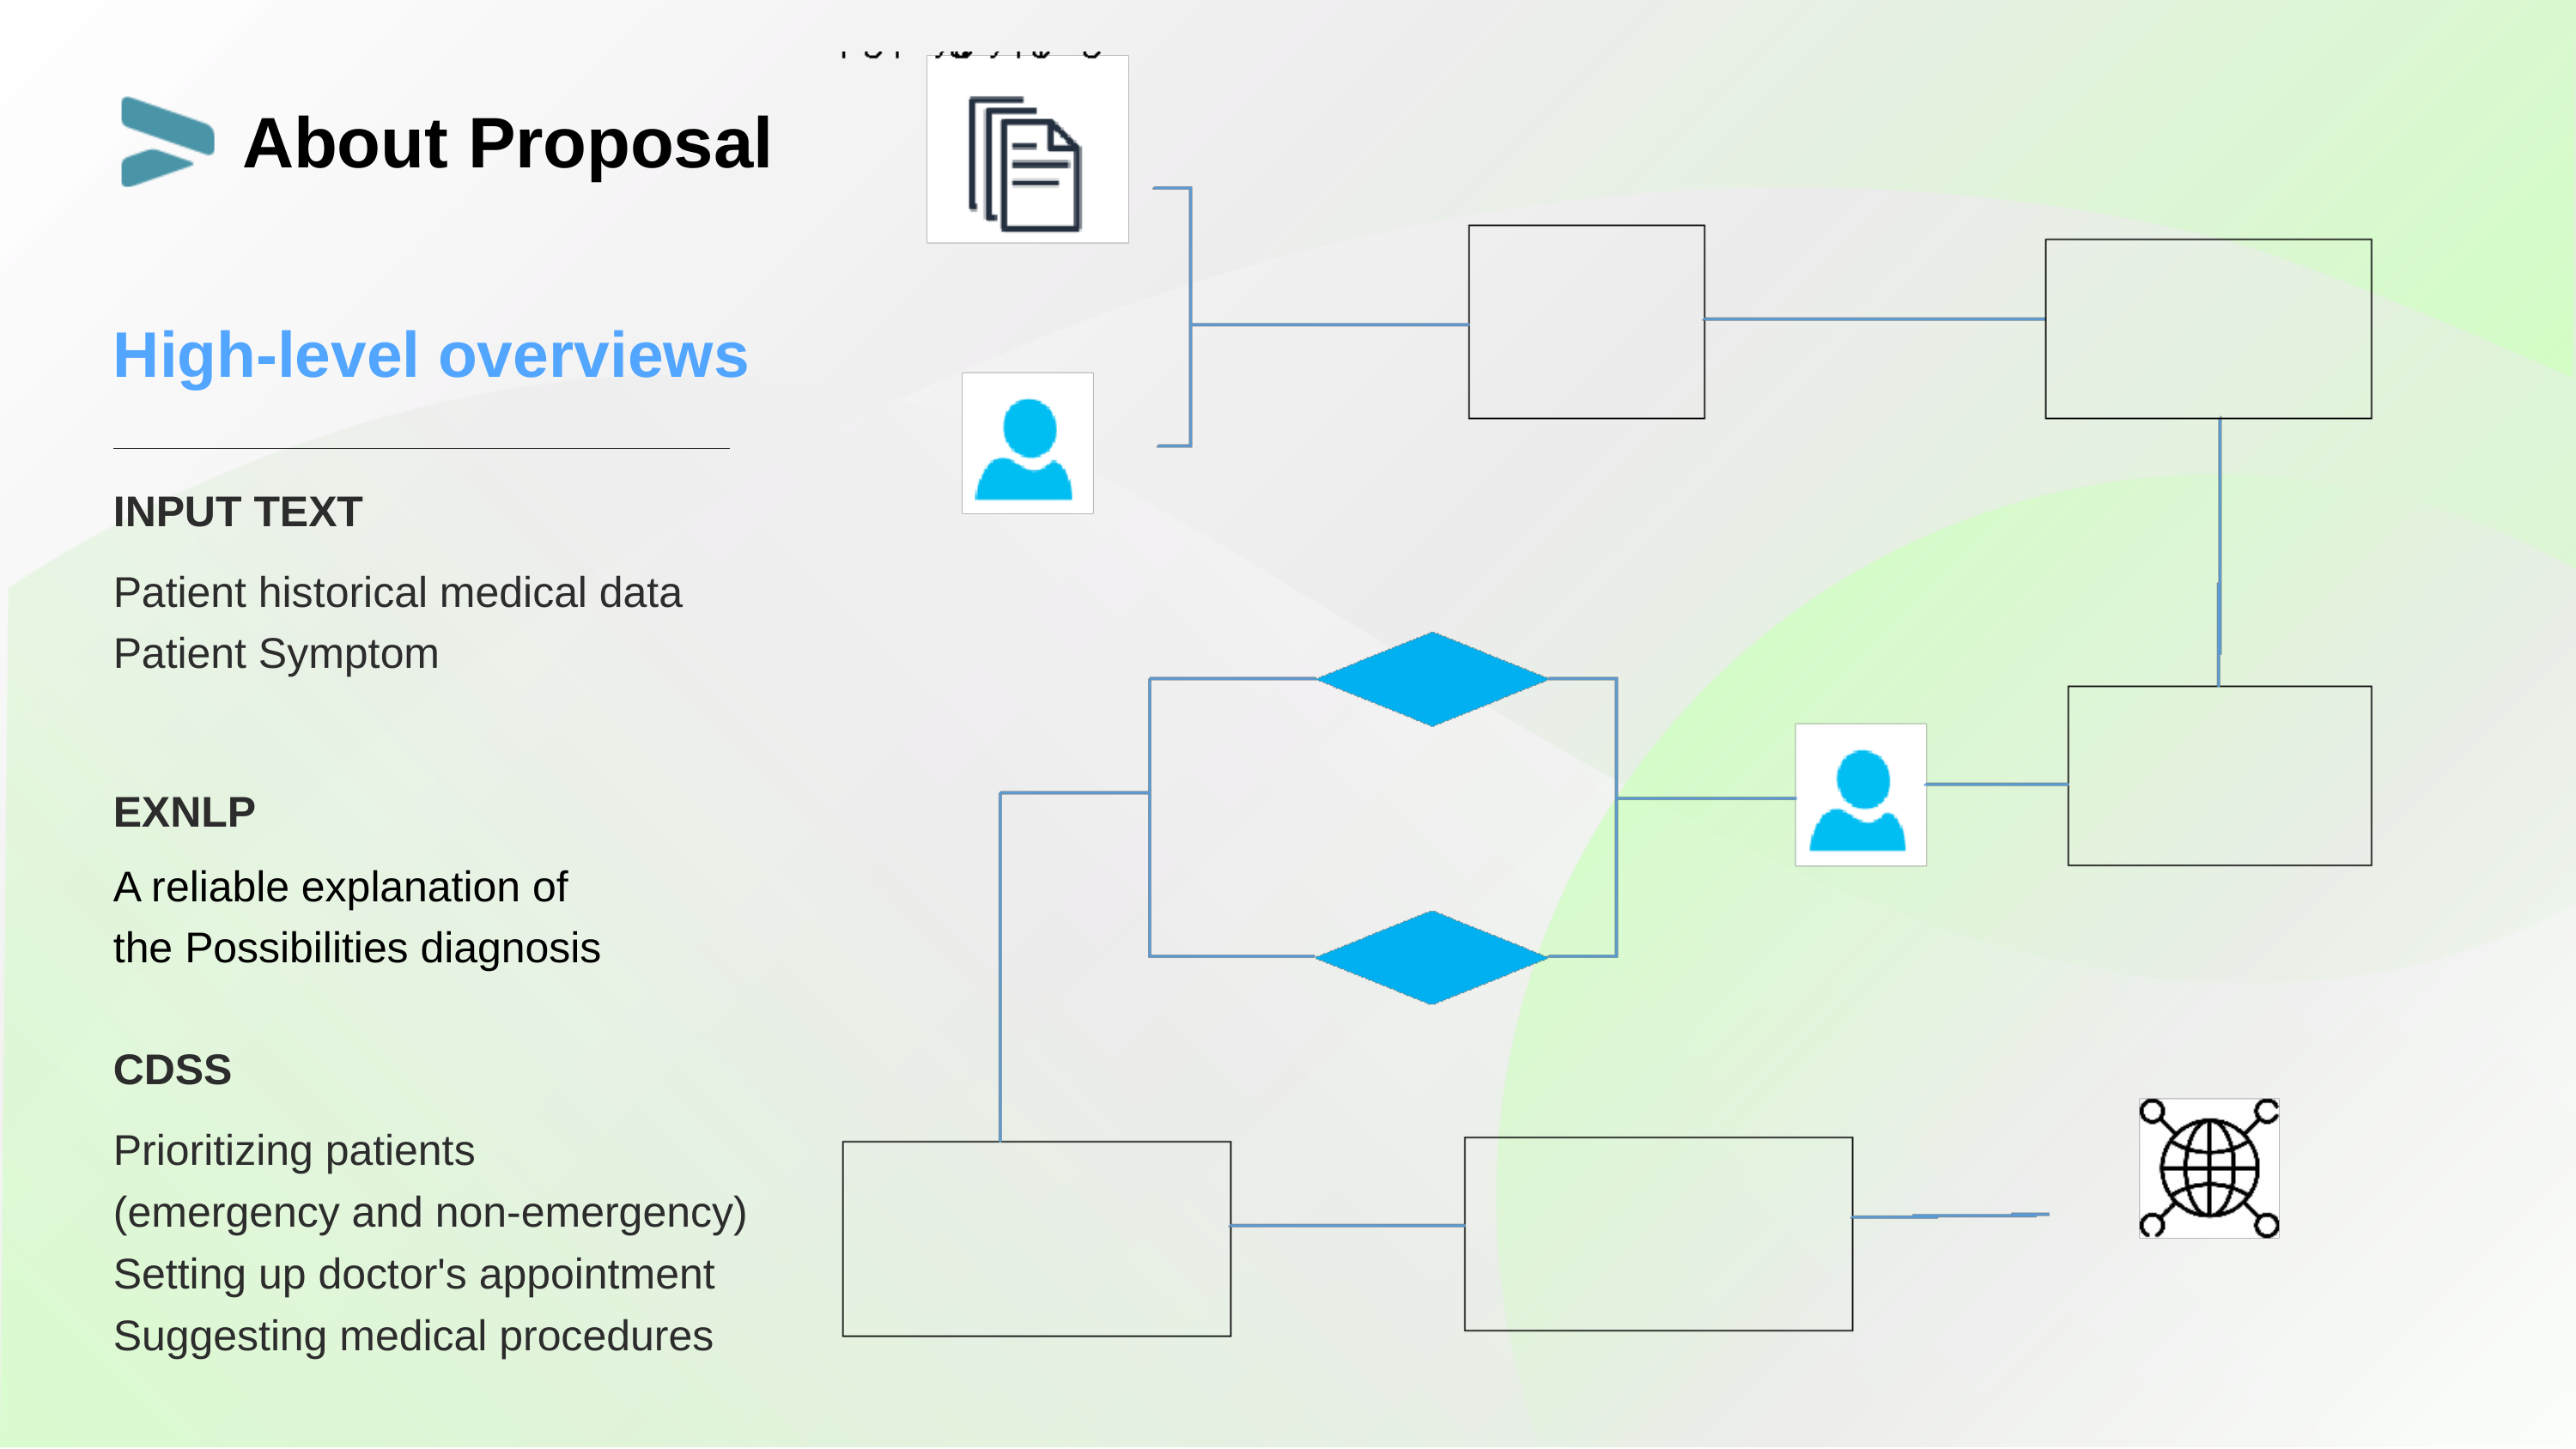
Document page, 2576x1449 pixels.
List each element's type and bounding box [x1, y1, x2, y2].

picture [0, 0, 2576, 1447]
text_box [112, 482, 1092, 1362]
